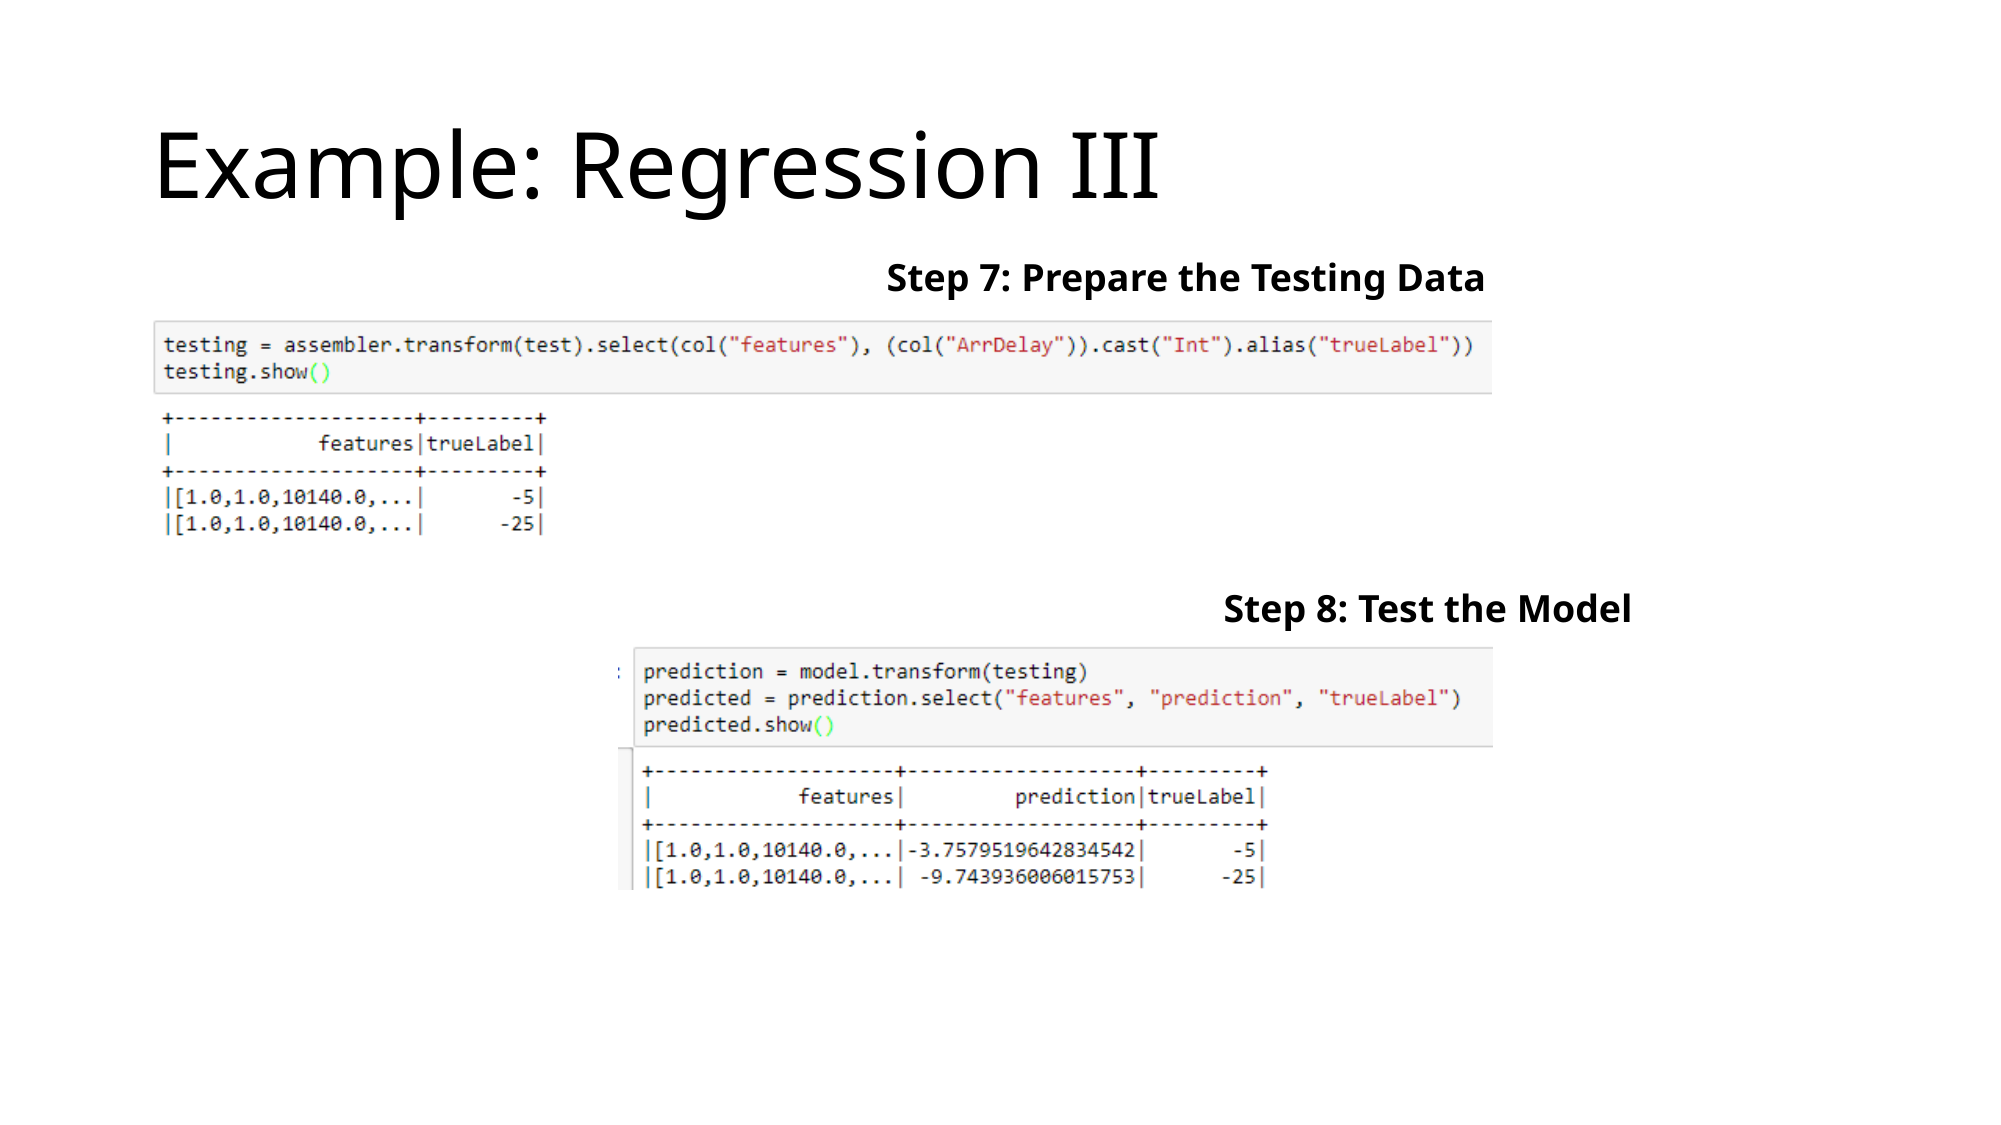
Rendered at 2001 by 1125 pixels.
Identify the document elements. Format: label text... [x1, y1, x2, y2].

title Example: Regression III [137, 59, 1863, 278]
picture [146, 302, 1492, 537]
text_box Step 7: Prepare the Testing Data [871, 246, 1502, 307]
picture [618, 638, 1493, 890]
text_box Step 8: Test the Model [1208, 577, 1649, 638]
